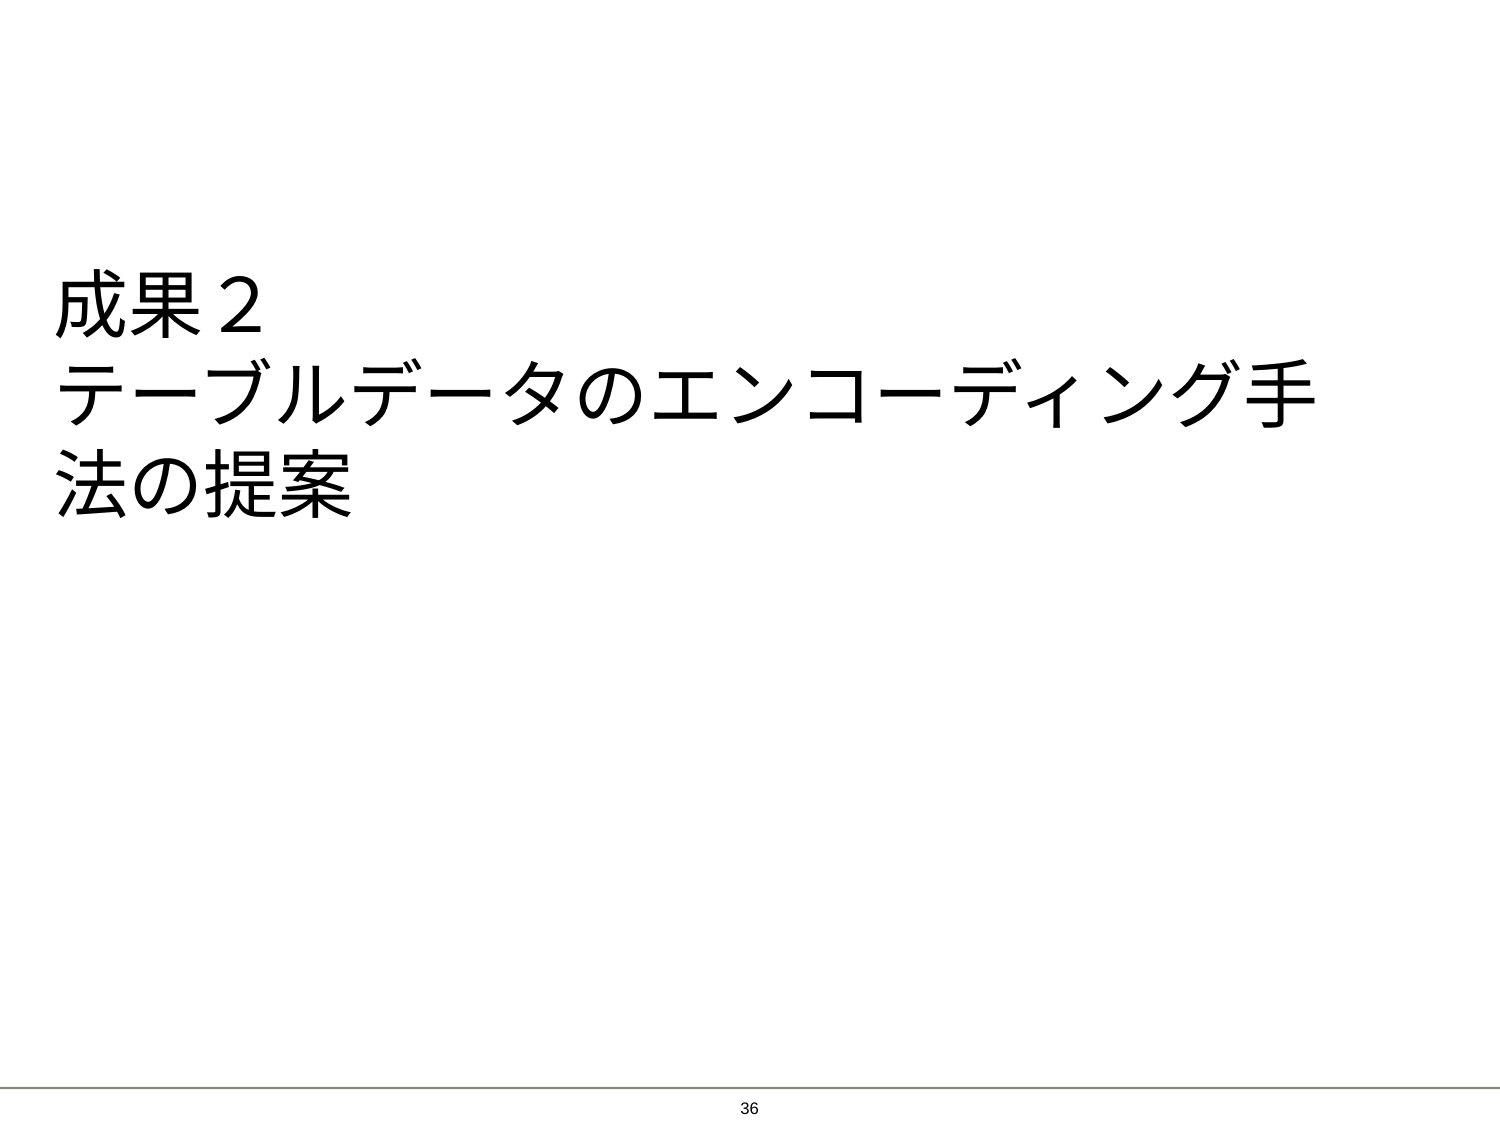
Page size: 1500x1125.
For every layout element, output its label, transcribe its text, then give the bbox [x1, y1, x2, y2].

slide_number 35 [705, 1091, 794, 1125]
title 成果２ テーブルデータのエンコーディング手法の提案 [53, 291, 1353, 528]
